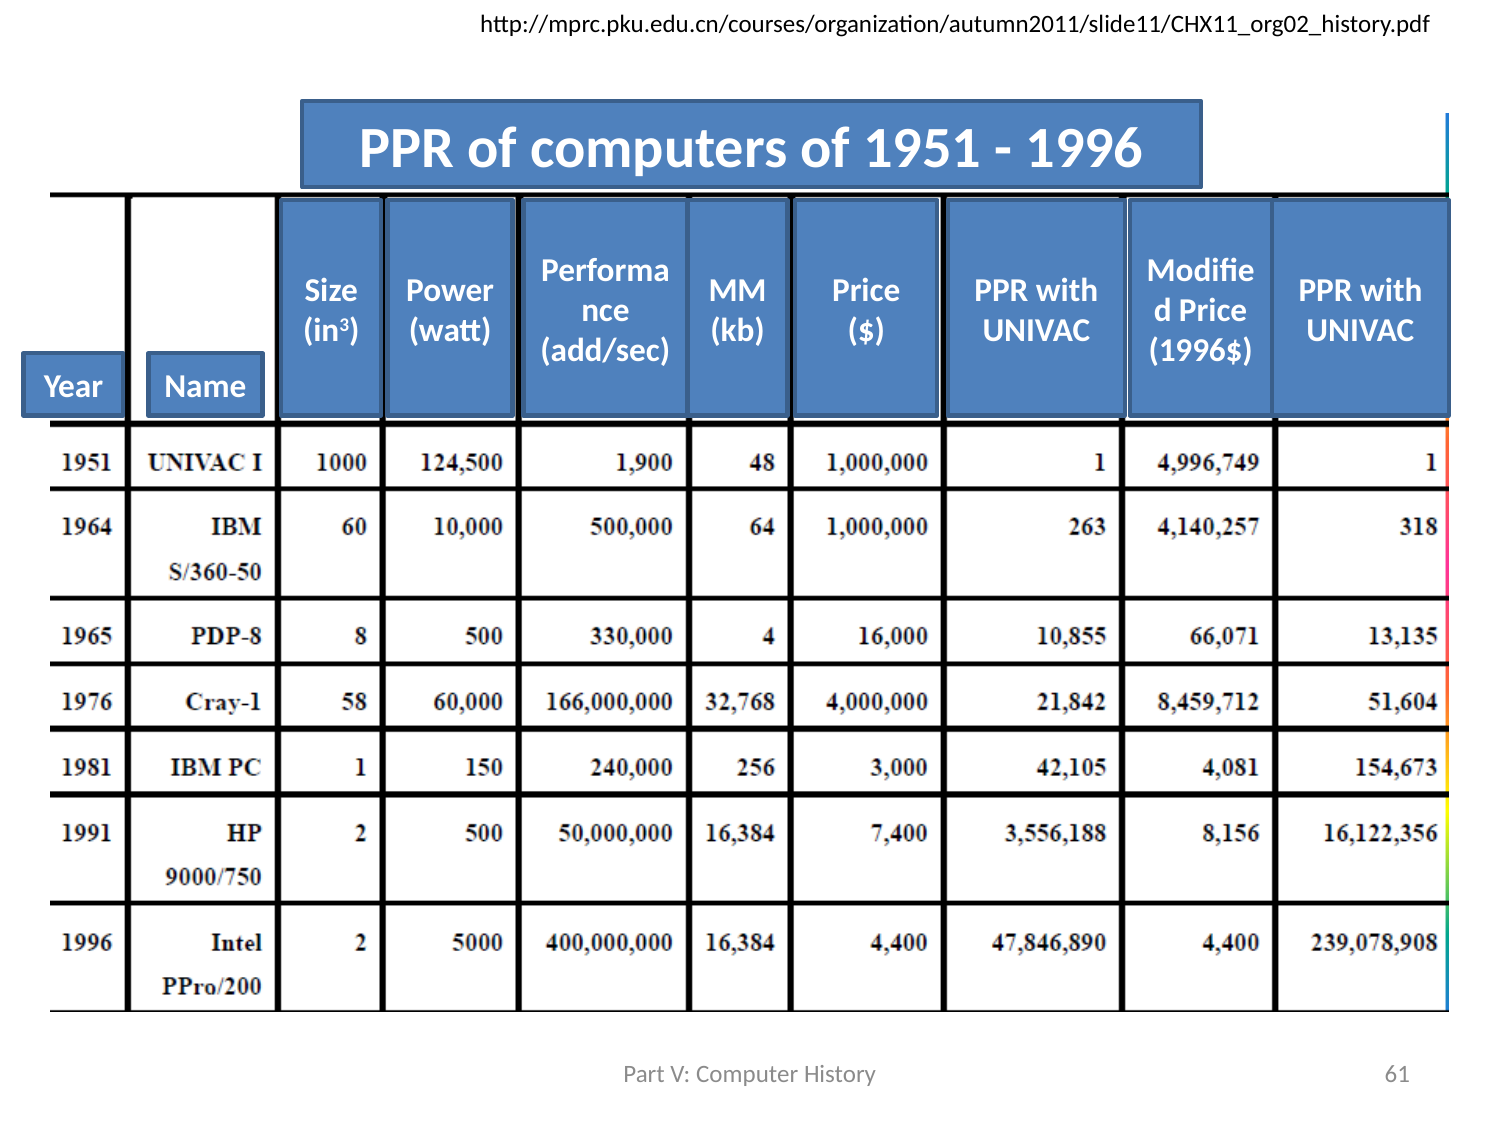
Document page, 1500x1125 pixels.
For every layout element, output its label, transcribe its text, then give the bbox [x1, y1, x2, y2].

picture [50, 112, 1450, 1012]
footer Part V: Computer History [512, 1042, 988, 1103]
text_box PPR of computers of 1951 - 1996 [300, 99, 1203, 111]
text_box http://mprc.pku.edu.cn/courses/organization/autumn2011/slide11/CHX11_org02_history.pdf [465, 0, 1498, 45]
slide_number 61 [1074, 1042, 1425, 1103]
text_box Year [21, 351, 45, 418]
